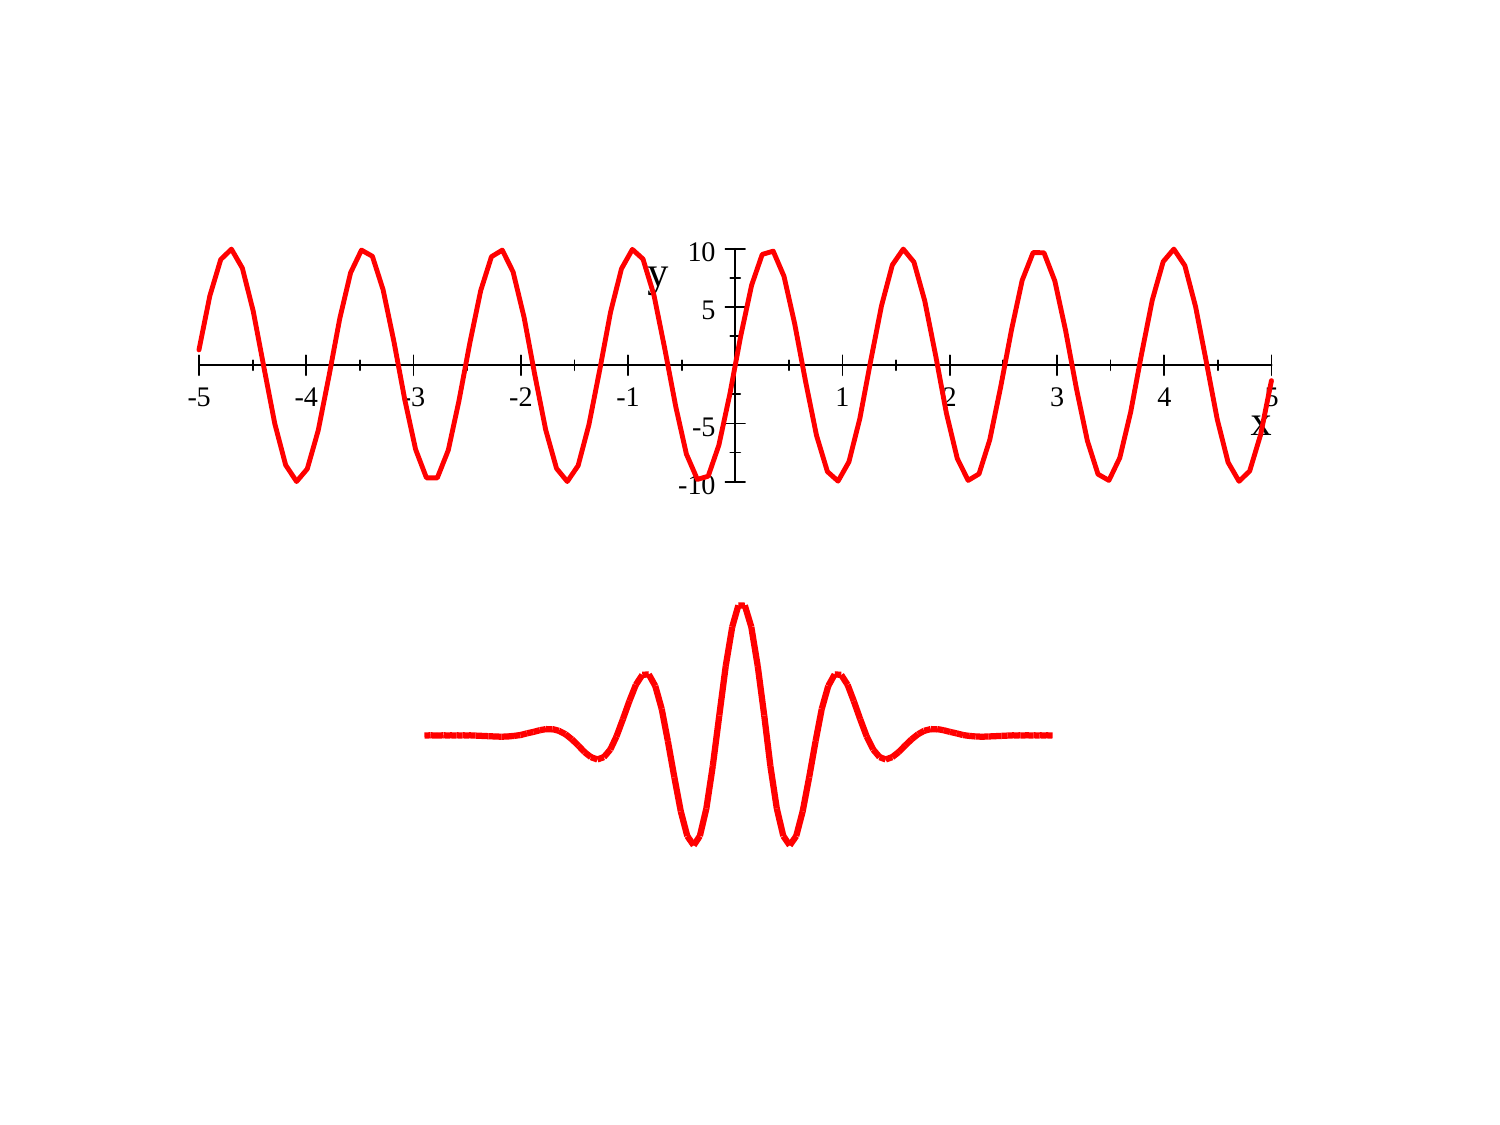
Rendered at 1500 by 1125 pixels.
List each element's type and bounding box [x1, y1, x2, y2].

text_box [424, 605, 1053, 846]
picture [167, 209, 1299, 514]
